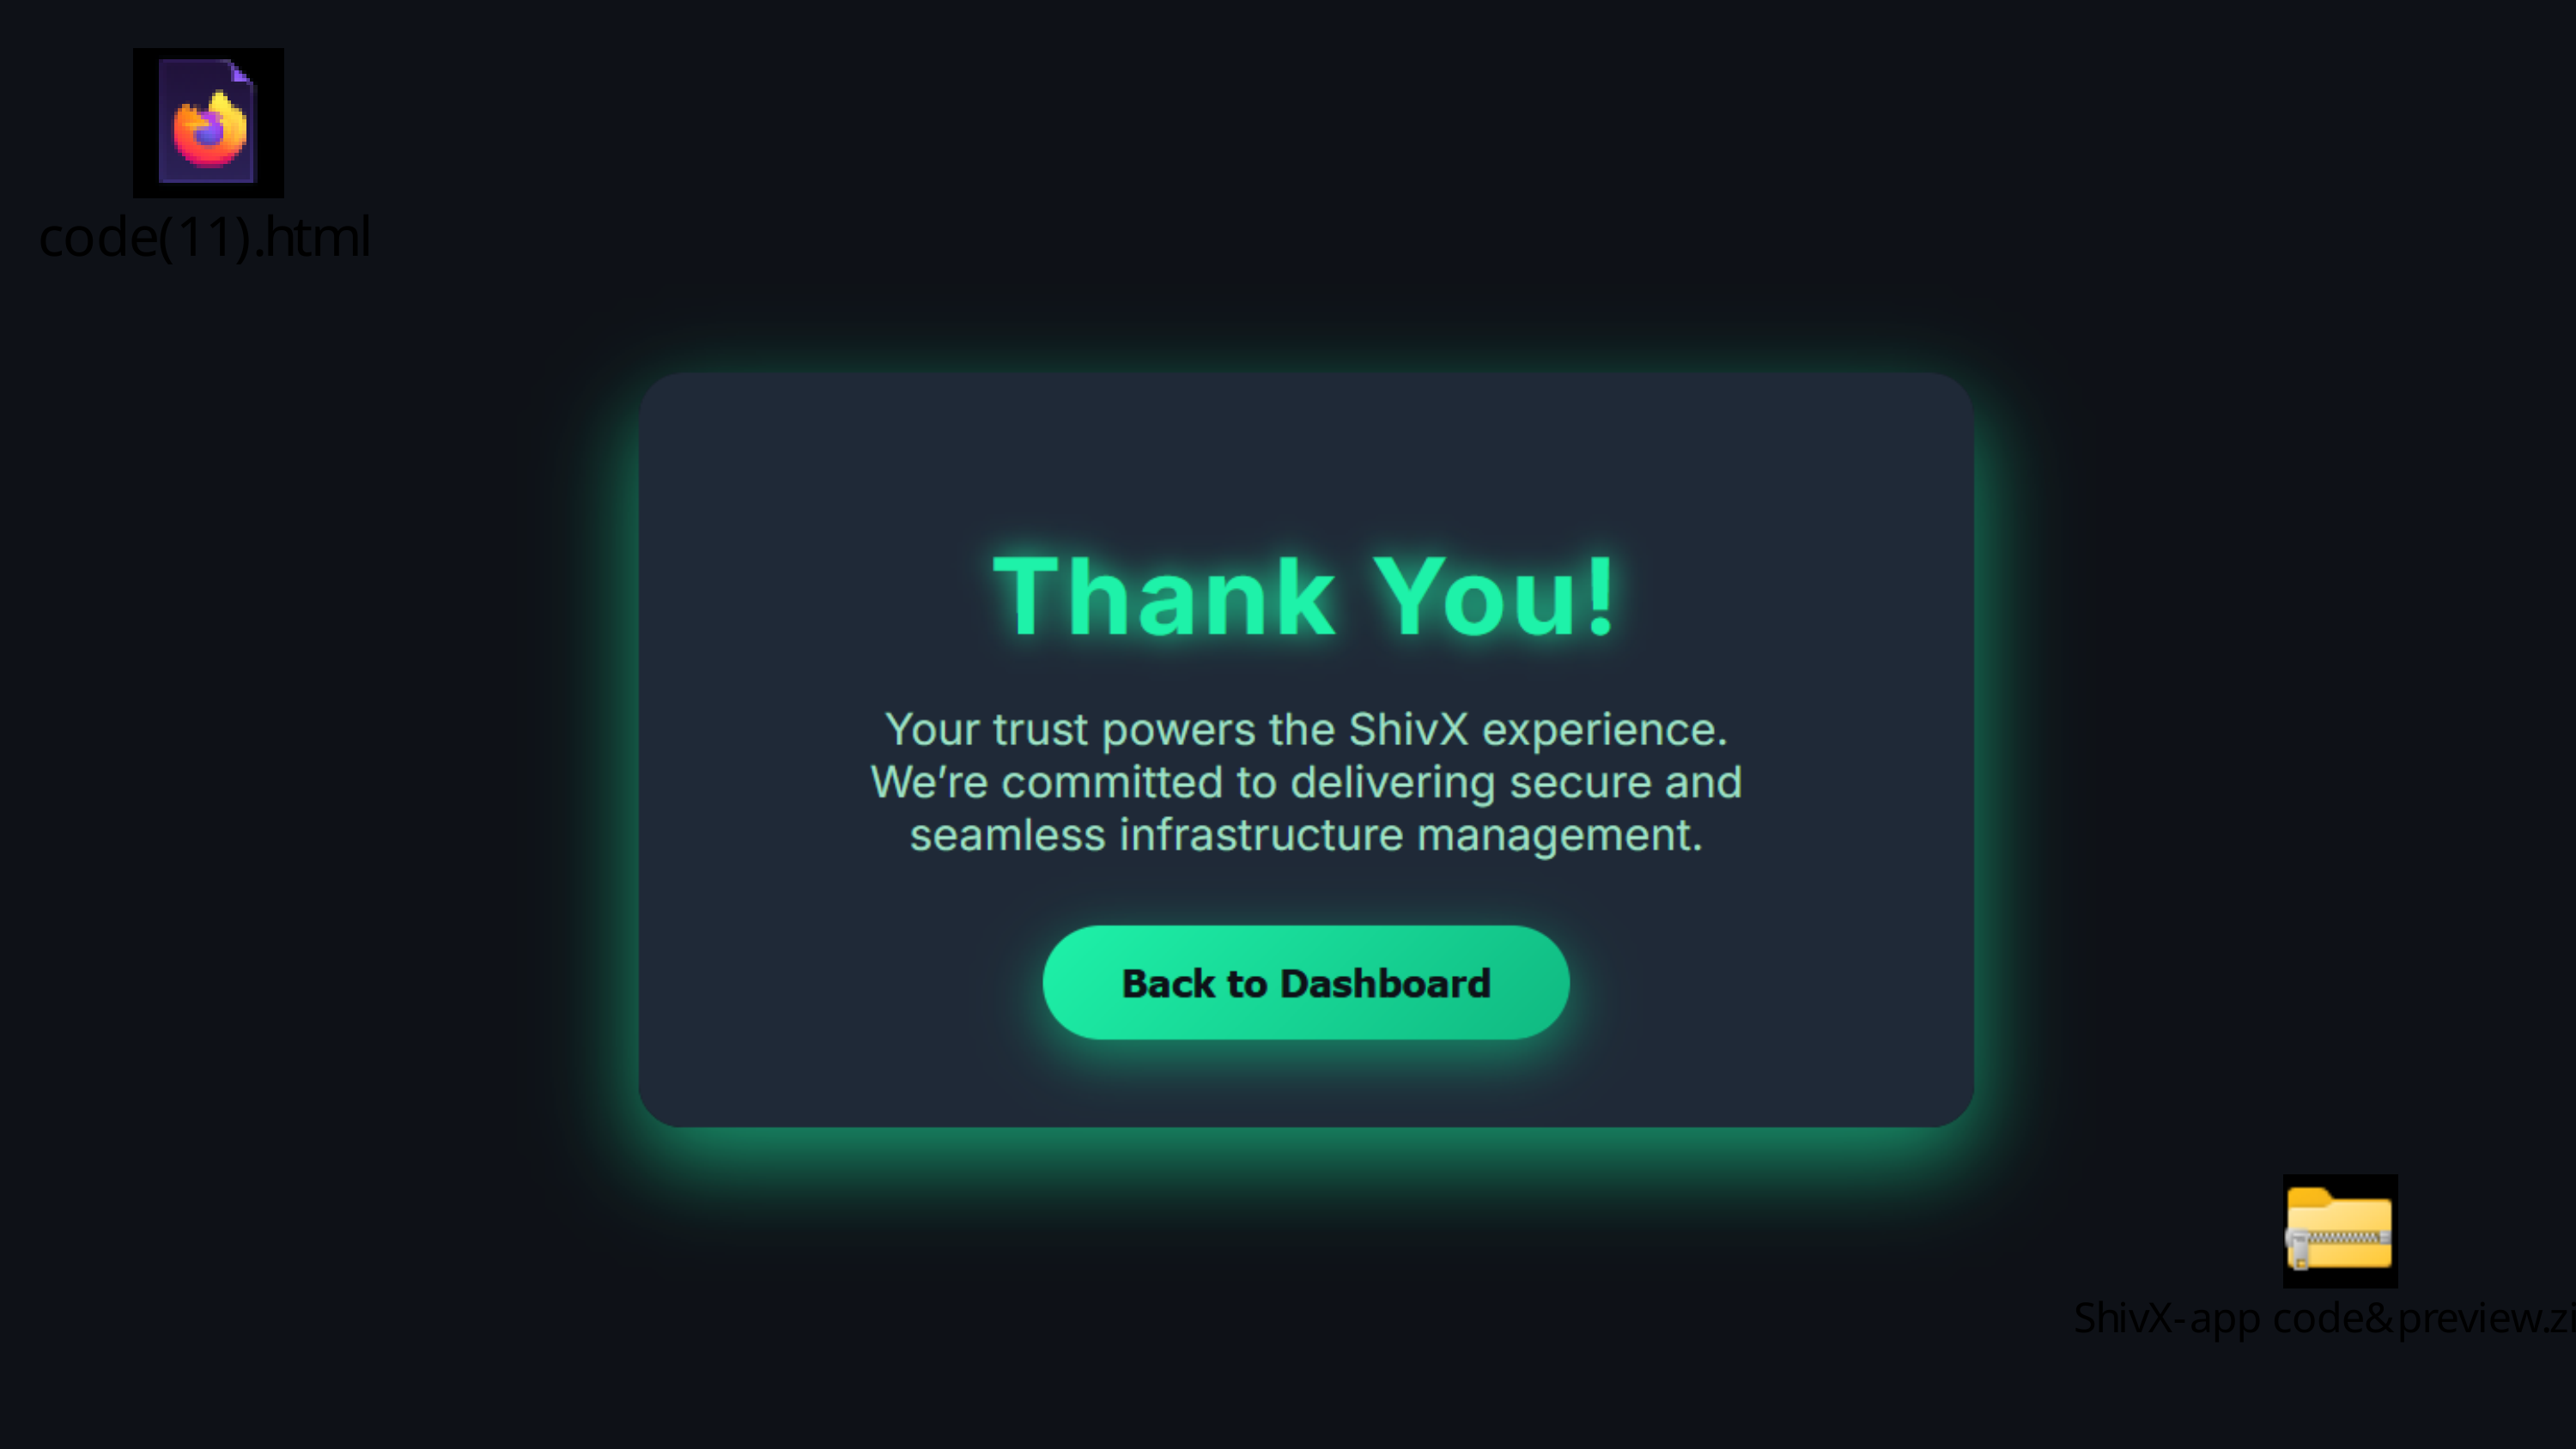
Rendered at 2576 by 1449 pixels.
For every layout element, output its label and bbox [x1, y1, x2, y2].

text_box [0, 48, 419, 297]
picture [0, 0, 2576, 1449]
text_box [2007, 1174, 2576, 1363]
